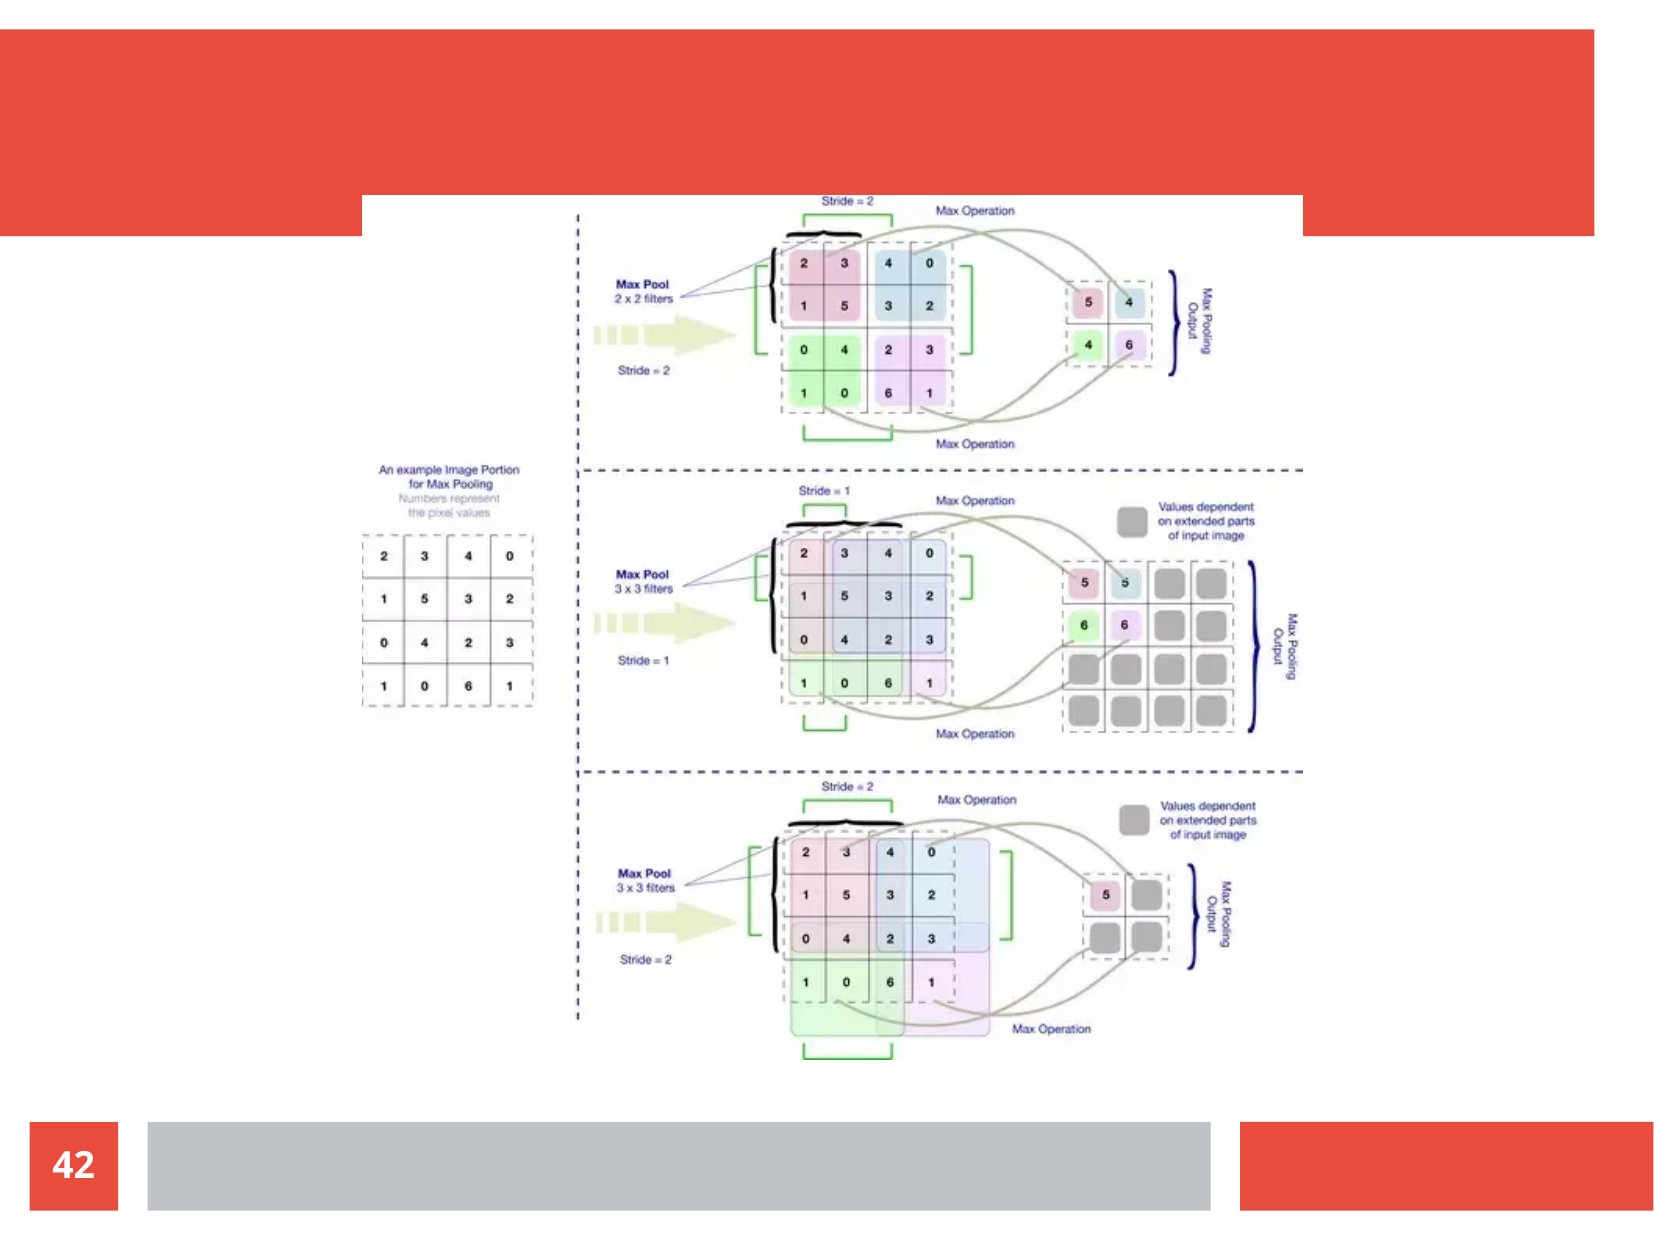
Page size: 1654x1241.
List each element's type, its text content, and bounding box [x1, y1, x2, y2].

slide_number 42 [29, 1122, 119, 1211]
picture [361, 195, 1304, 1060]
